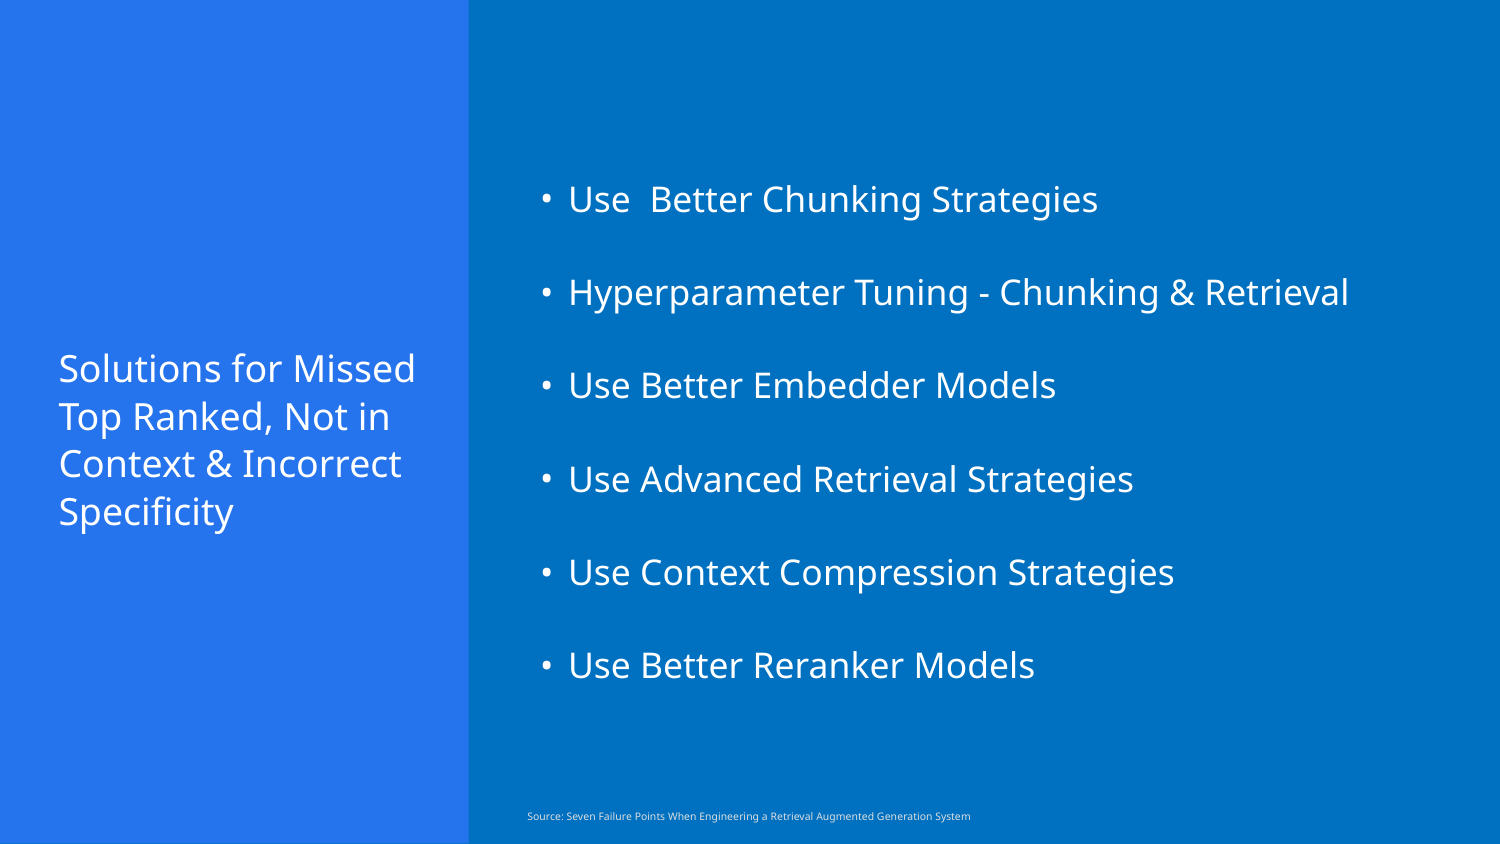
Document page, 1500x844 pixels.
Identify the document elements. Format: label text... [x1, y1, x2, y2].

text_box Solutions for Missed Top Ranked, Not in Context & Incorrect Specificity [58, 342, 437, 503]
text_box Use Better Chunking Strategies Hyperparameter Tuning - Chunking & Retrieval Use Better Embedder Models Use Advanced Retrieval Strategies Use Context Compression Strategies Use Better Reranker Models [538, 161, 1500, 633]
text_box Source: Seven Failure Points When Engineering a Retrieval Augmented Generation System [118, 805, 1382, 822]
text_box [0, 0, 469, 844]
